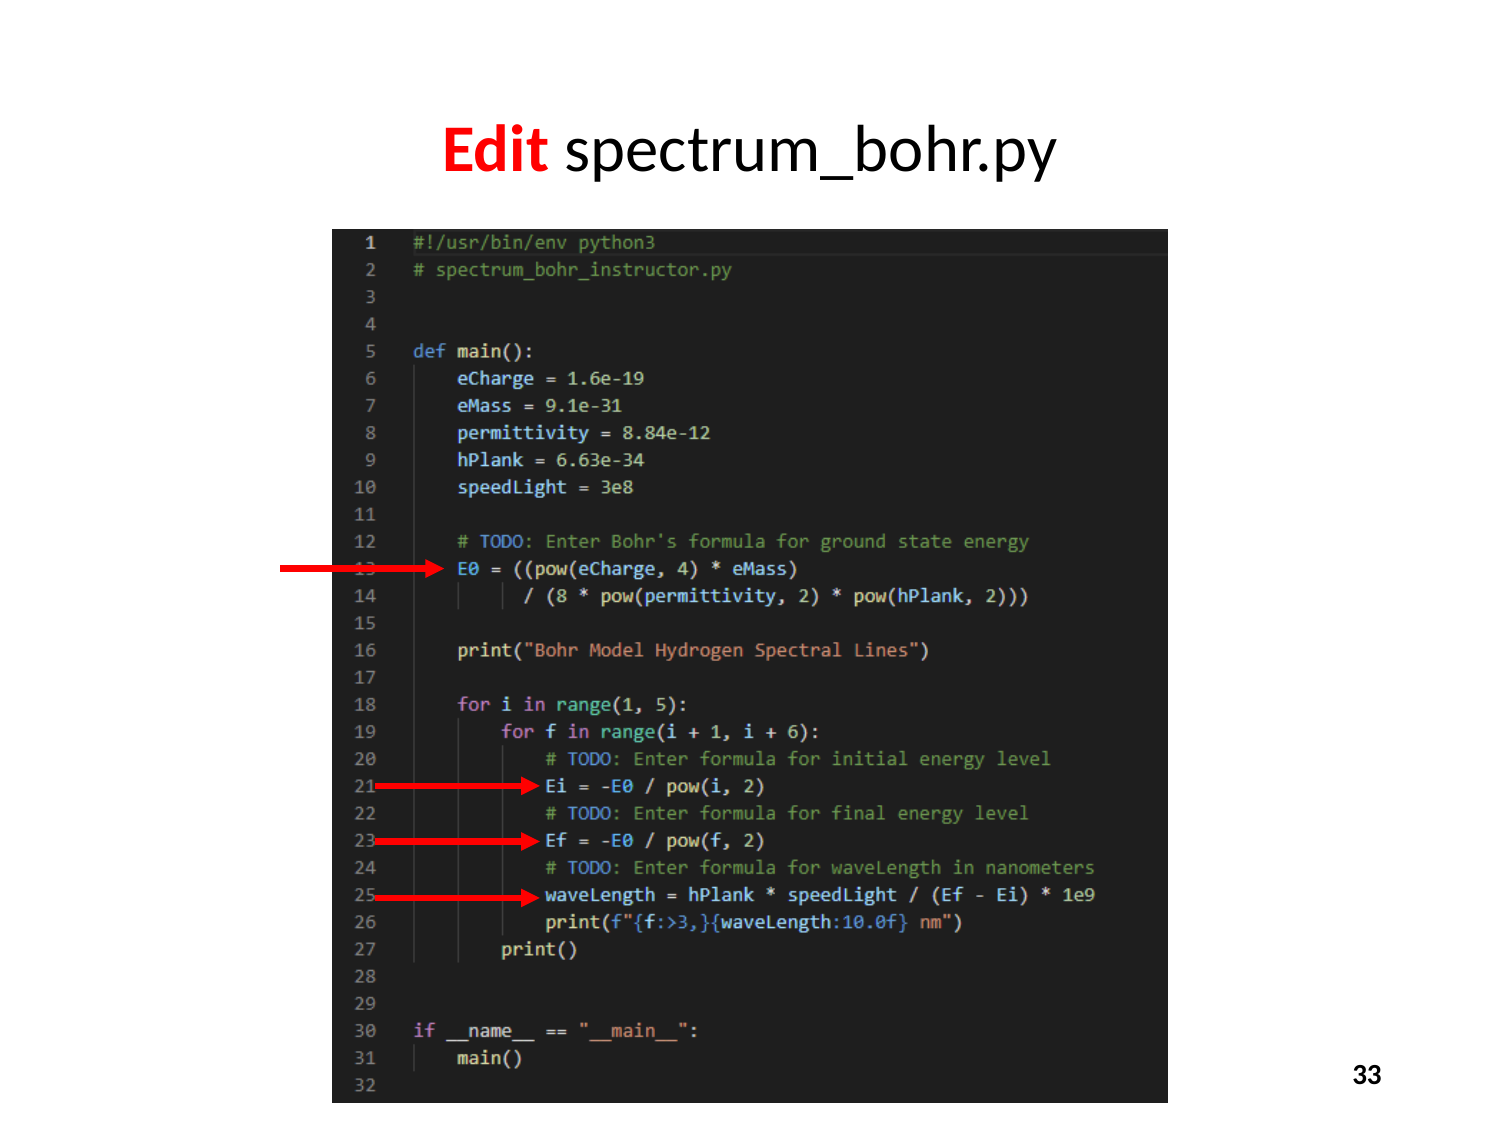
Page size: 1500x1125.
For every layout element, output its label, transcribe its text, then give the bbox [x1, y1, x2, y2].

title Edit spectrum_bohr.py [103, 59, 1397, 241]
slide_number 33 [1168, 1042, 1397, 1103]
picture [332, 229, 1168, 1103]
